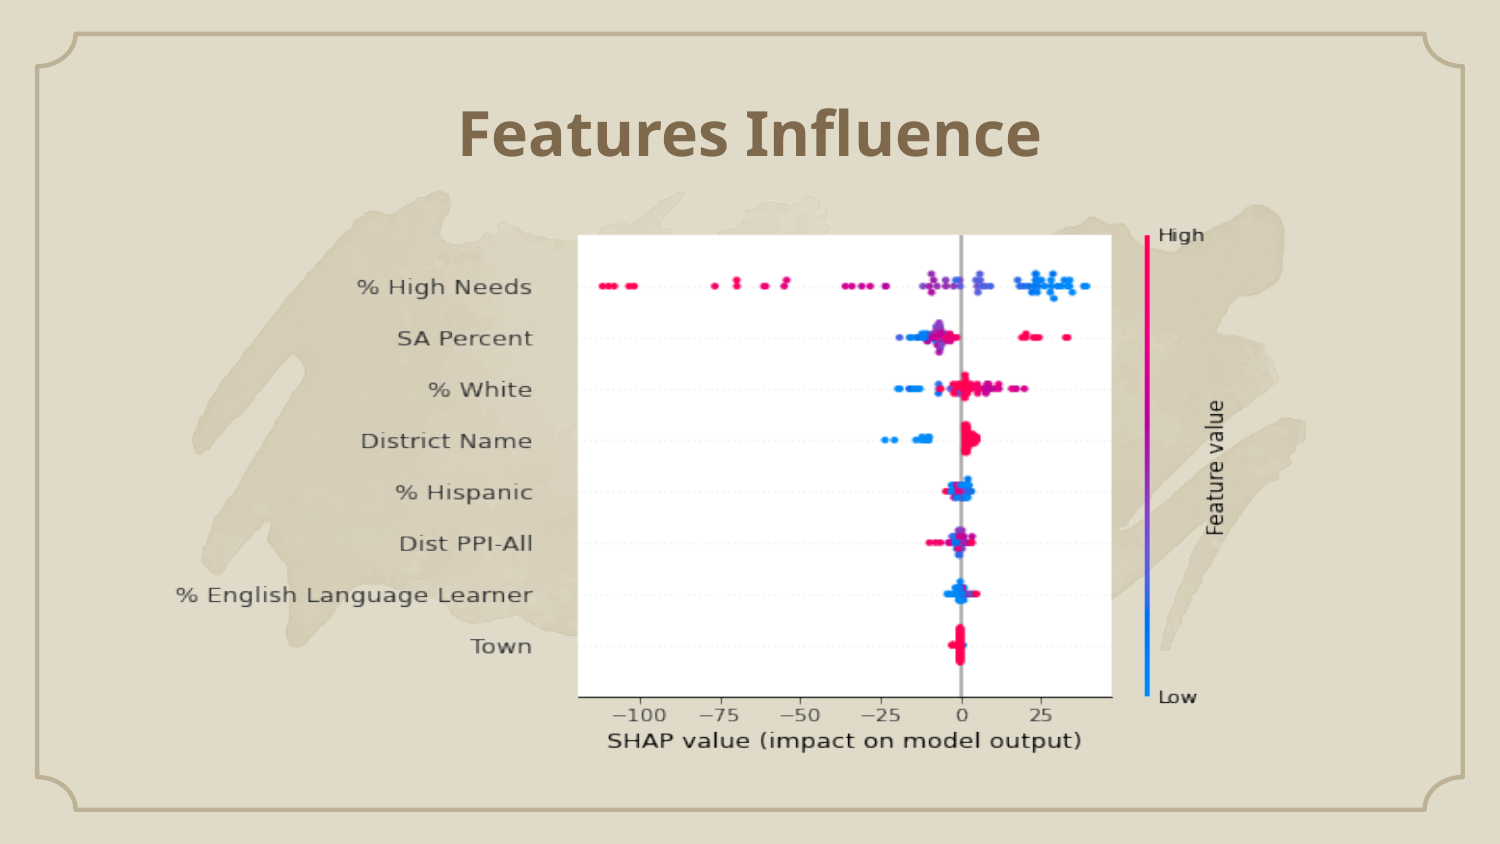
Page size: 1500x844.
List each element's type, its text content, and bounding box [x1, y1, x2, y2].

picture [161, 217, 1245, 765]
title Features Influence [117, 101, 1383, 162]
